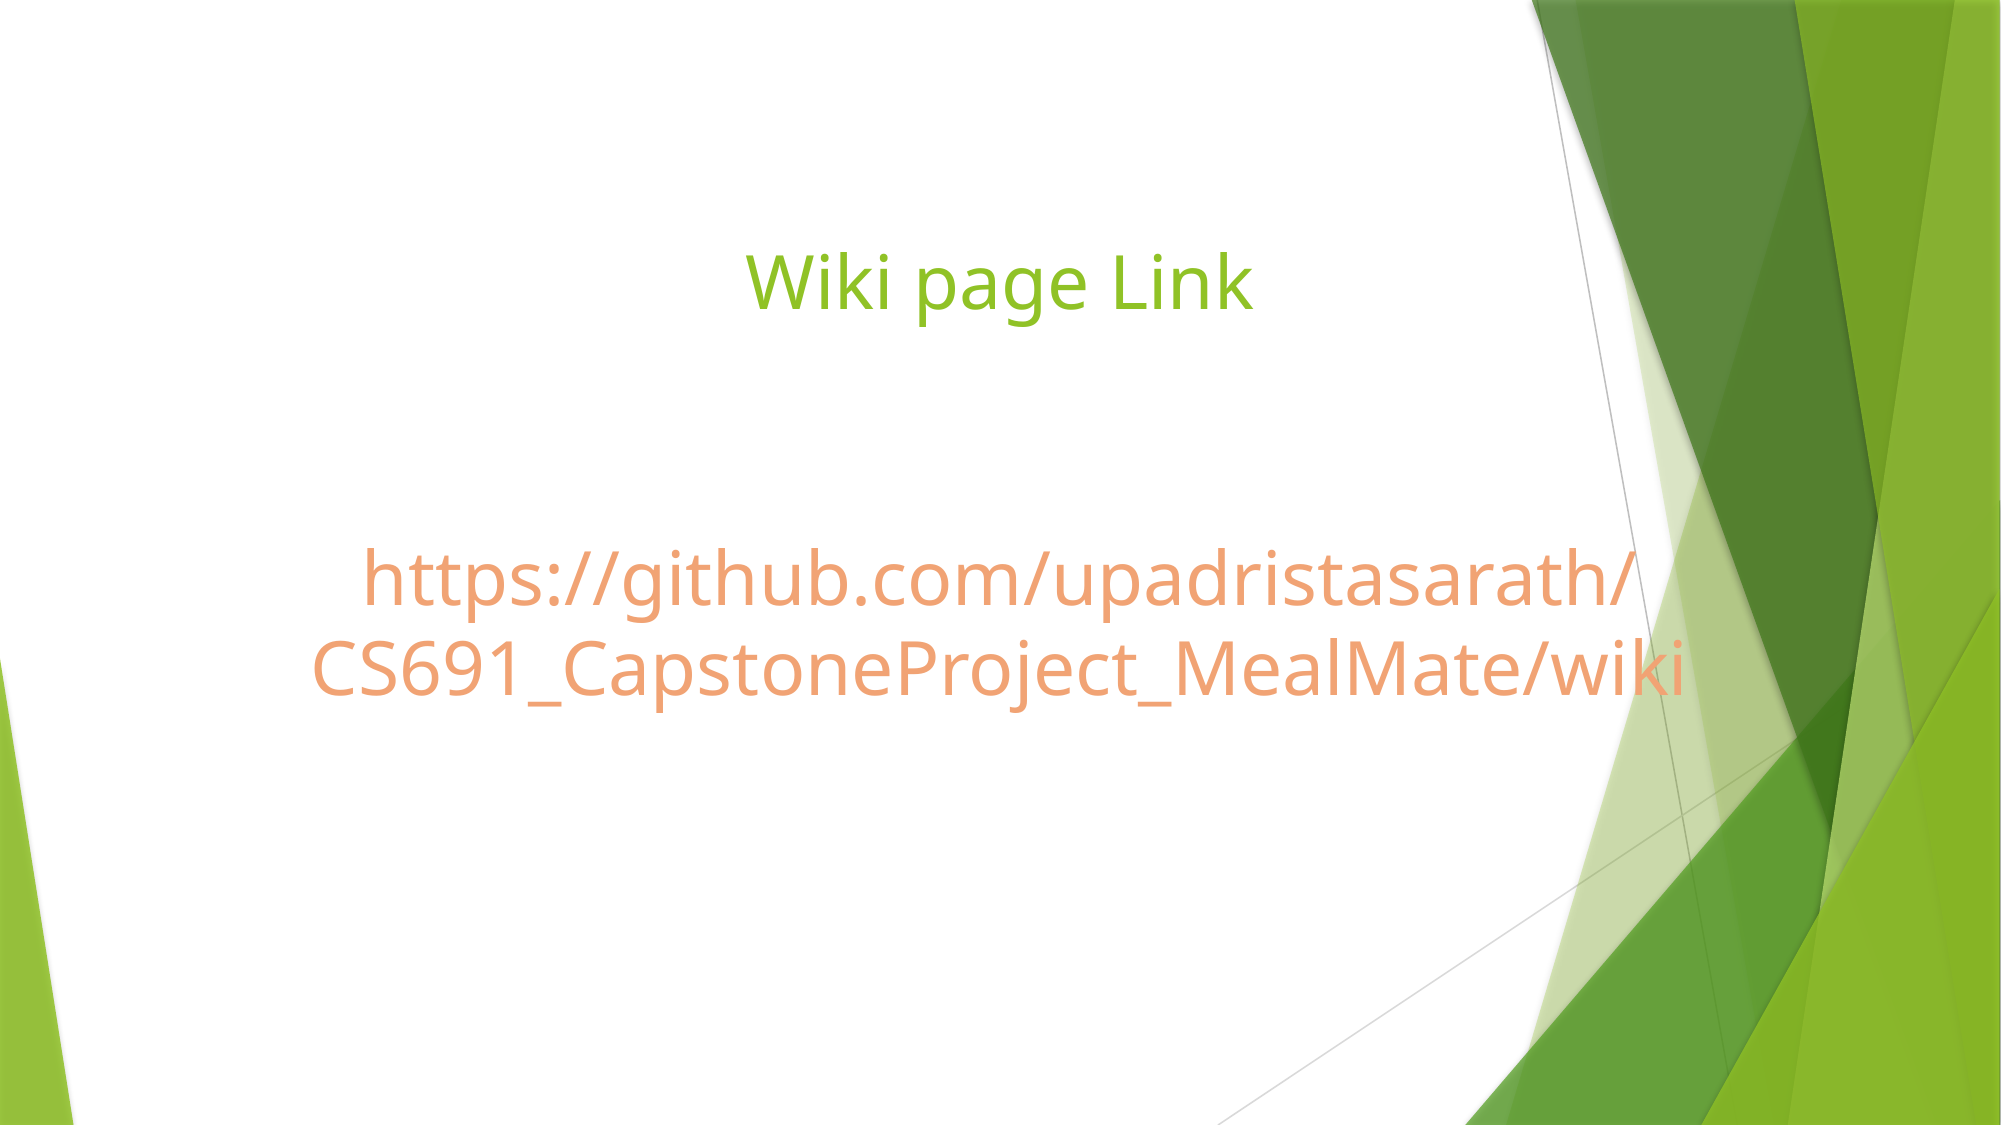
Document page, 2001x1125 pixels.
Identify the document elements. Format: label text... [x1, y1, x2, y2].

list https://github.com/upadristasarath/CS691_CapstoneProject_MealMate/wiki [187, 523, 1813, 792]
title Wiki page Link [187, 227, 1813, 451]
